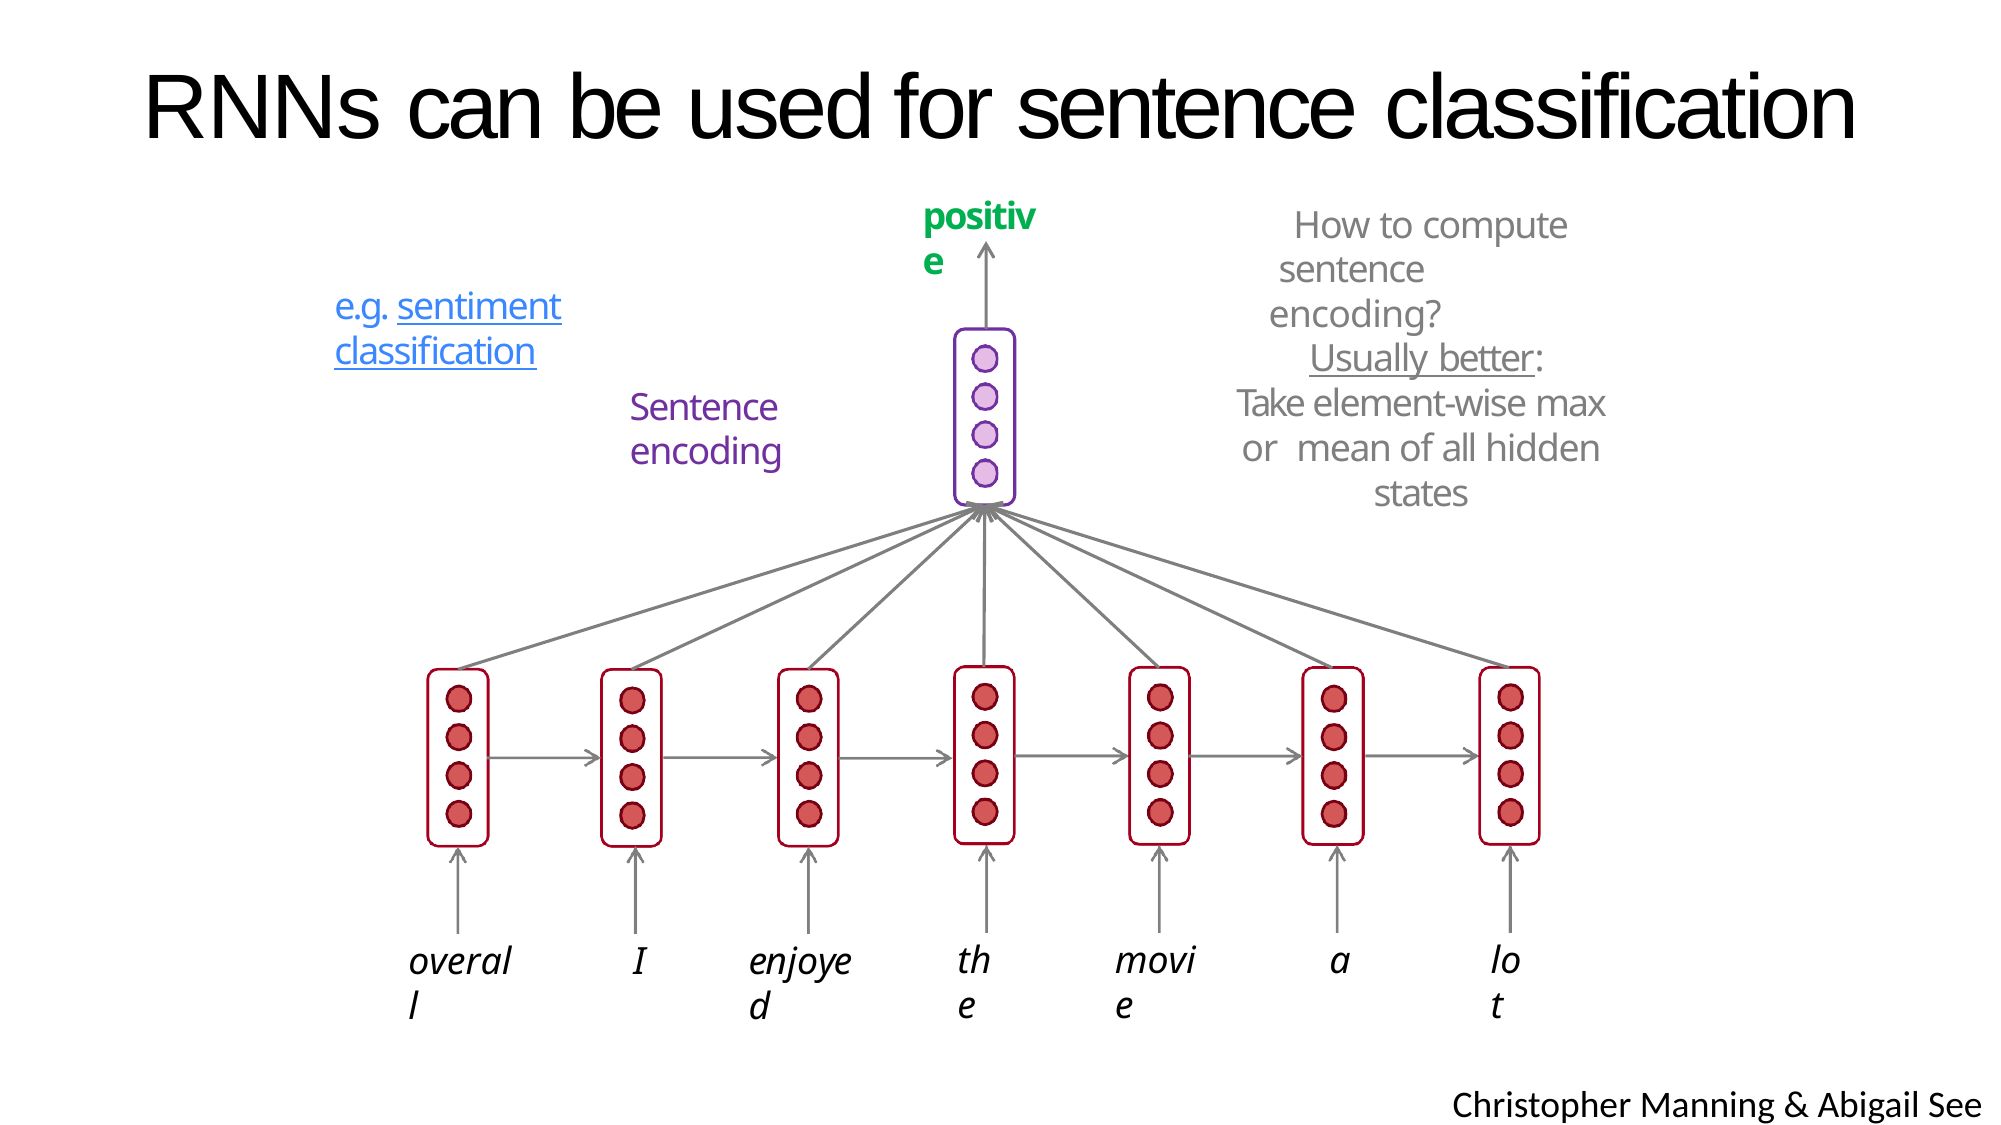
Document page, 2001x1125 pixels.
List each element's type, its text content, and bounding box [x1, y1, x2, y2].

text_box a [1327, 933, 1351, 981]
text_box [985, 504, 1161, 669]
text_box [986, 503, 1004, 507]
text_box Christopher Manning & Abigail See [1435, 1095, 2000, 1125]
text_box positive [920, 235, 1048, 283]
text_box I [631, 935, 645, 983]
text_box [954, 328, 1015, 505]
text_box [630, 510, 975, 671]
text_box Usually better: Take element-wise max or mean of all hidden states [1220, 332, 1621, 515]
text_box [977, 241, 996, 329]
text_box [426, 665, 1541, 934]
text_box [995, 511, 1334, 670]
text_box enjoyed [746, 935, 870, 1028]
text_box Sentence encoding [627, 380, 921, 473]
text_box [976, 506, 985, 523]
text_box How to compute sentence encoding? [1266, 235, 1575, 332]
text_box [982, 505, 994, 668]
text_box lot [1488, 933, 1534, 1026]
text_box the [955, 933, 1010, 1026]
text_box overall [406, 935, 514, 1028]
title RNNs can be used for sentence classification [131, 44, 1869, 235]
text_box [807, 516, 972, 671]
text_box movie [1112, 933, 1209, 1026]
text_box [1003, 508, 1510, 670]
text_box e.g. sentiment classification [332, 280, 758, 373]
text_box [457, 500, 985, 671]
